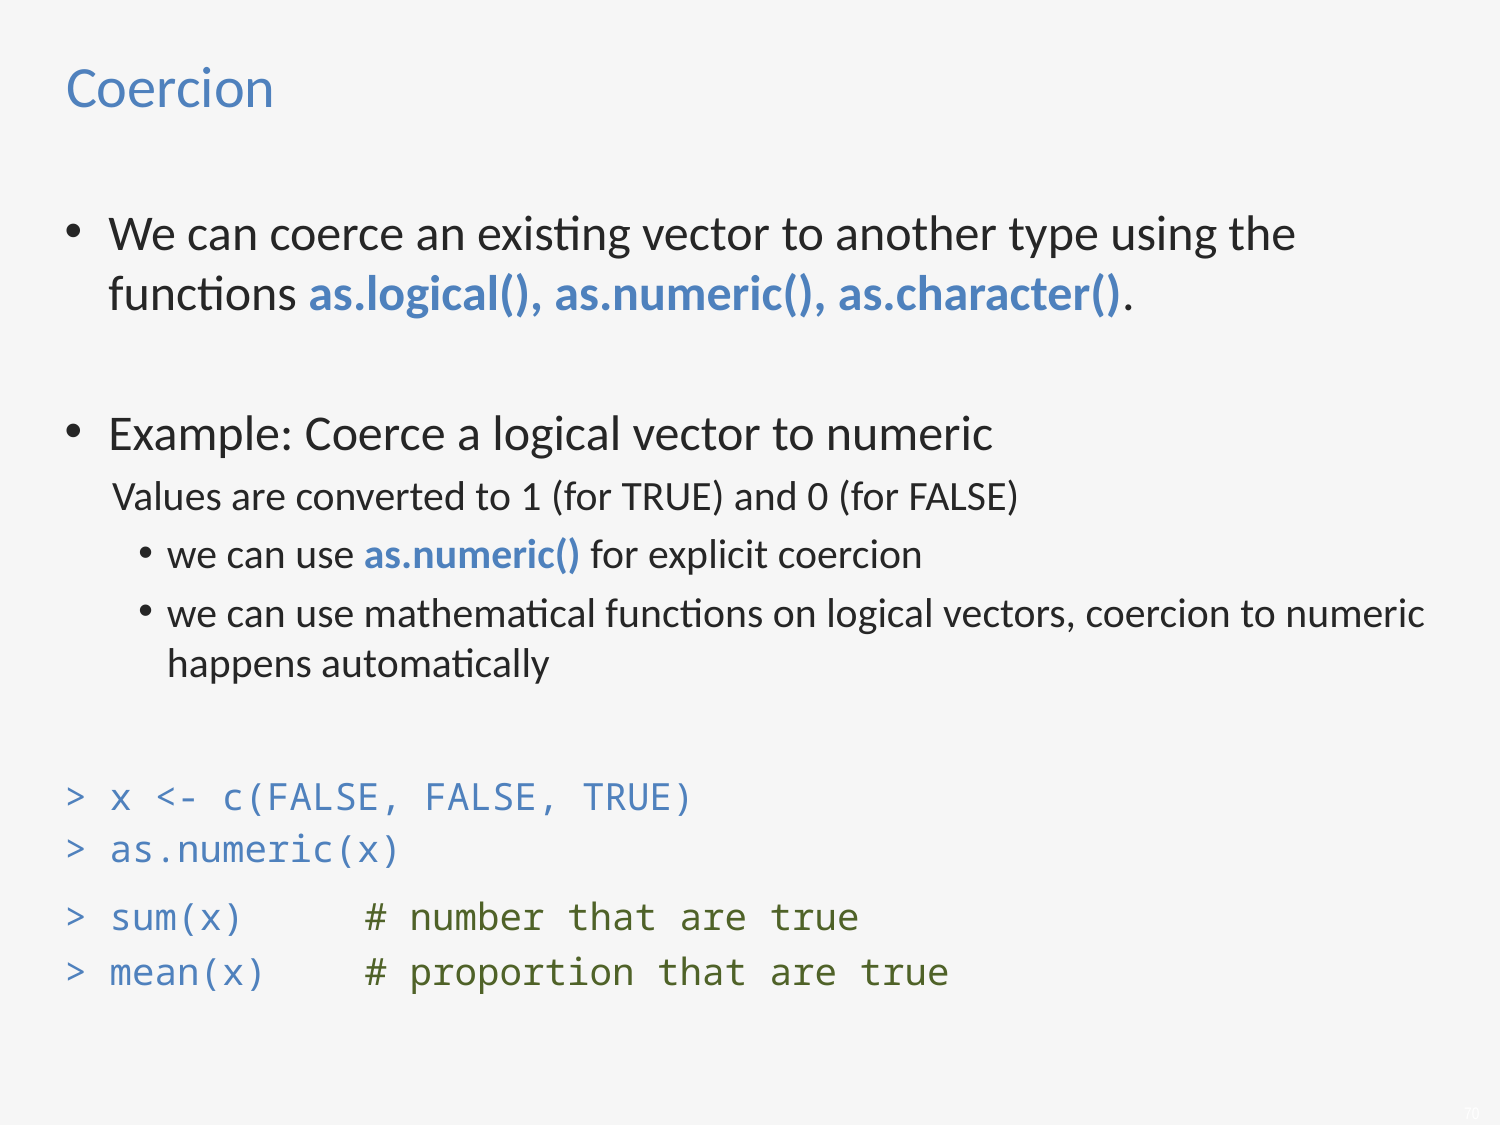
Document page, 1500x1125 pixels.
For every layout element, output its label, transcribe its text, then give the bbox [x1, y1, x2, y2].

list We can coerce an existing vector to another type using the functions as.logical(), as.numeric(), as.character(). Example: Coerce a logical vector to numeric Values are converted to 1 (for TRUE) and 0 (for FALSE) we can use as.numeric() for explicit coercion we can use mathematical functions on logical vectors, coercion to numeric happens automatically > x <- c(FALSE, FALSE, TRUE) > as.numeric(x) > sum(x) # number that are true > mean(x) # proportion that are true [64, 165, 1436, 1002]
title Coercion [42, 56, 1346, 121]
